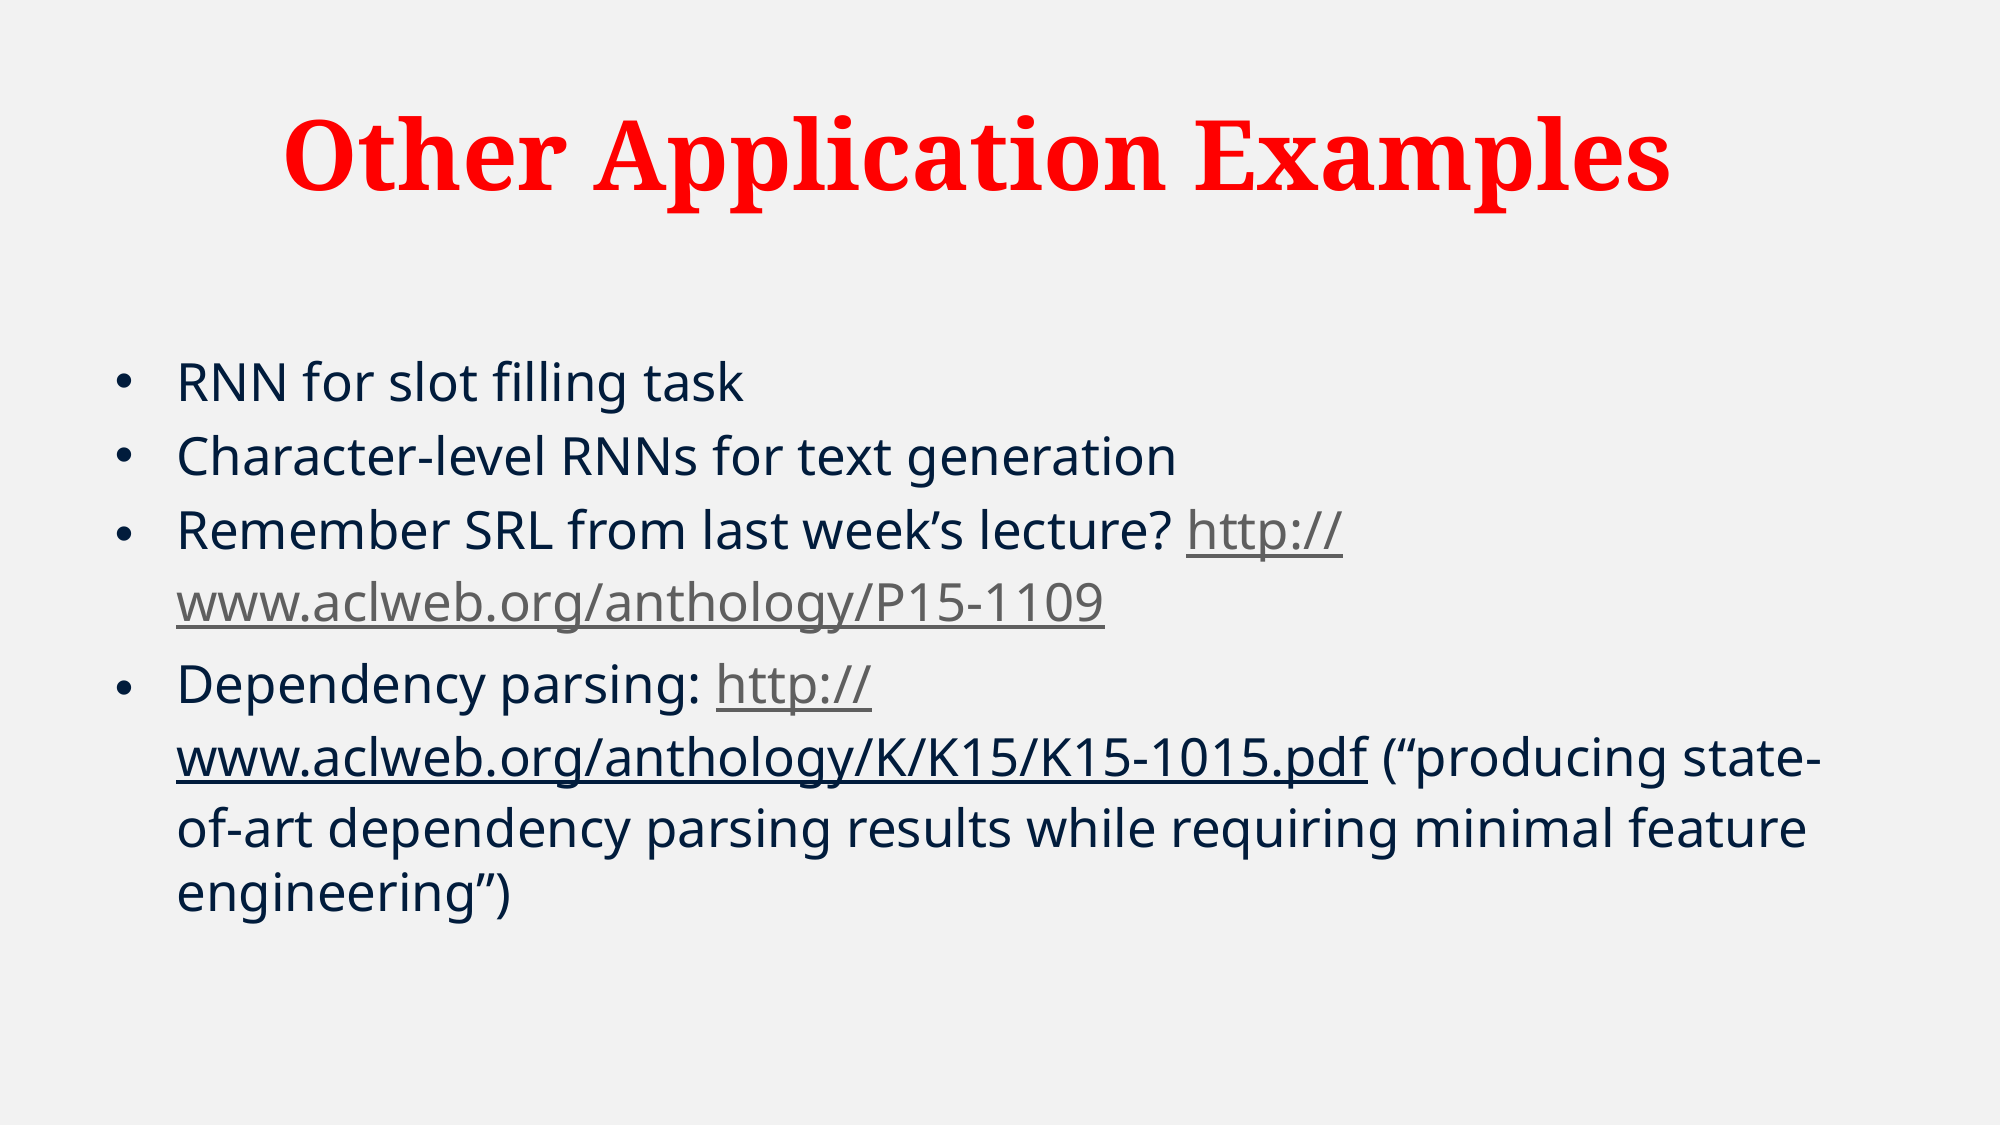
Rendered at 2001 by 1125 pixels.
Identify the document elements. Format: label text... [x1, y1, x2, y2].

title Other Application Examples [55, 85, 1900, 240]
list RNN for slot filling task Character-level RNNs for text generation Remember SRL from last week’s lecture? http://www.aclweb.org/anthology/P15-1109 Dependency parsing: http://www.aclweb.org/anthology/K/K15/K15-1015.pdf (“producing state-of-art dependency parsing results while requiring minimal feature engineering”) [99, 341, 1900, 933]
